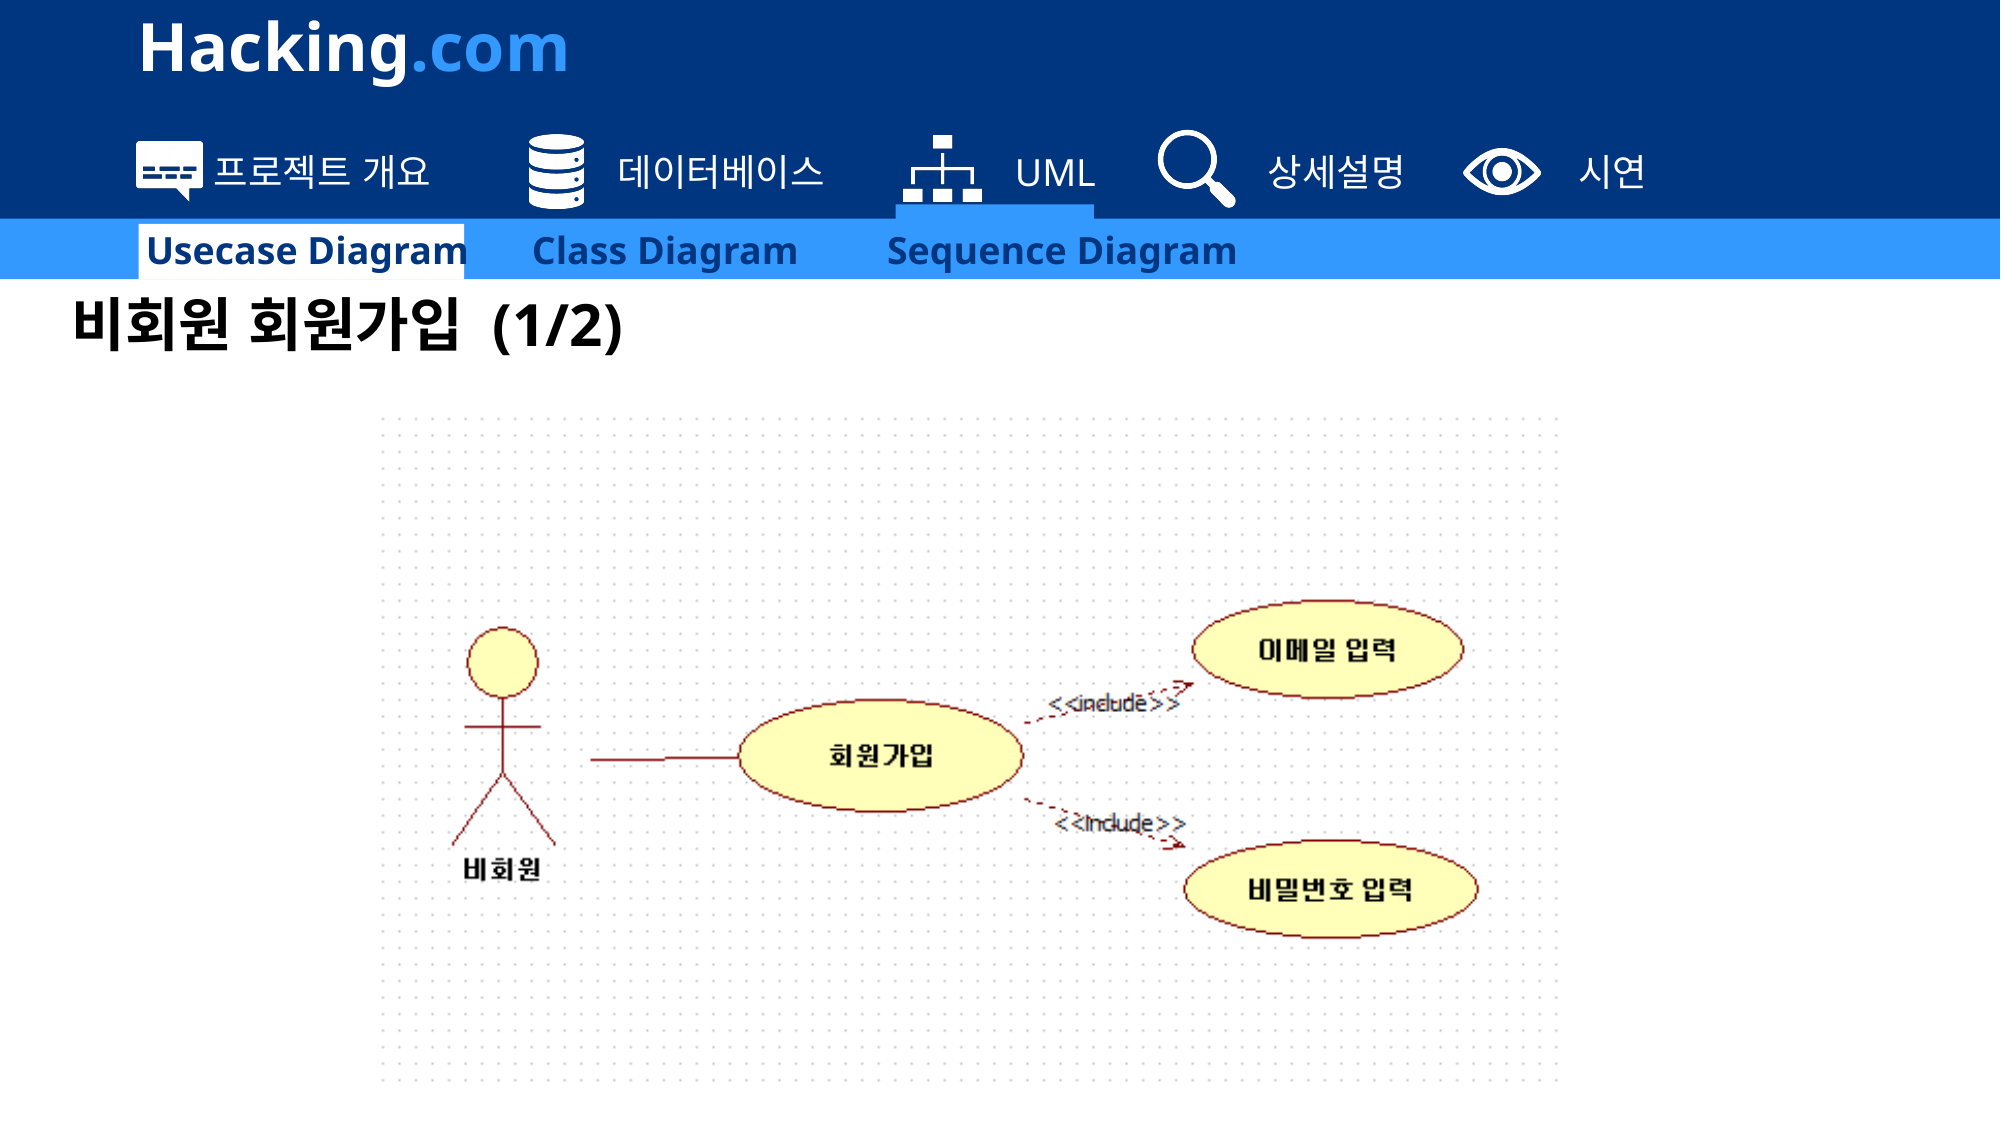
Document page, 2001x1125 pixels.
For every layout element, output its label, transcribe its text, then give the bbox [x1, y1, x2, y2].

picture [368, 404, 1564, 1088]
text_box [0, 219, 2000, 280]
text_box Usecase Diagram [130, 220, 487, 280]
text_box Class Diagram [517, 220, 872, 280]
text_box Sequence Diagram [872, 220, 1282, 280]
picture [0, 0, 2000, 219]
text_box 비회원 회원가입 (1/2) [57, 280, 990, 366]
